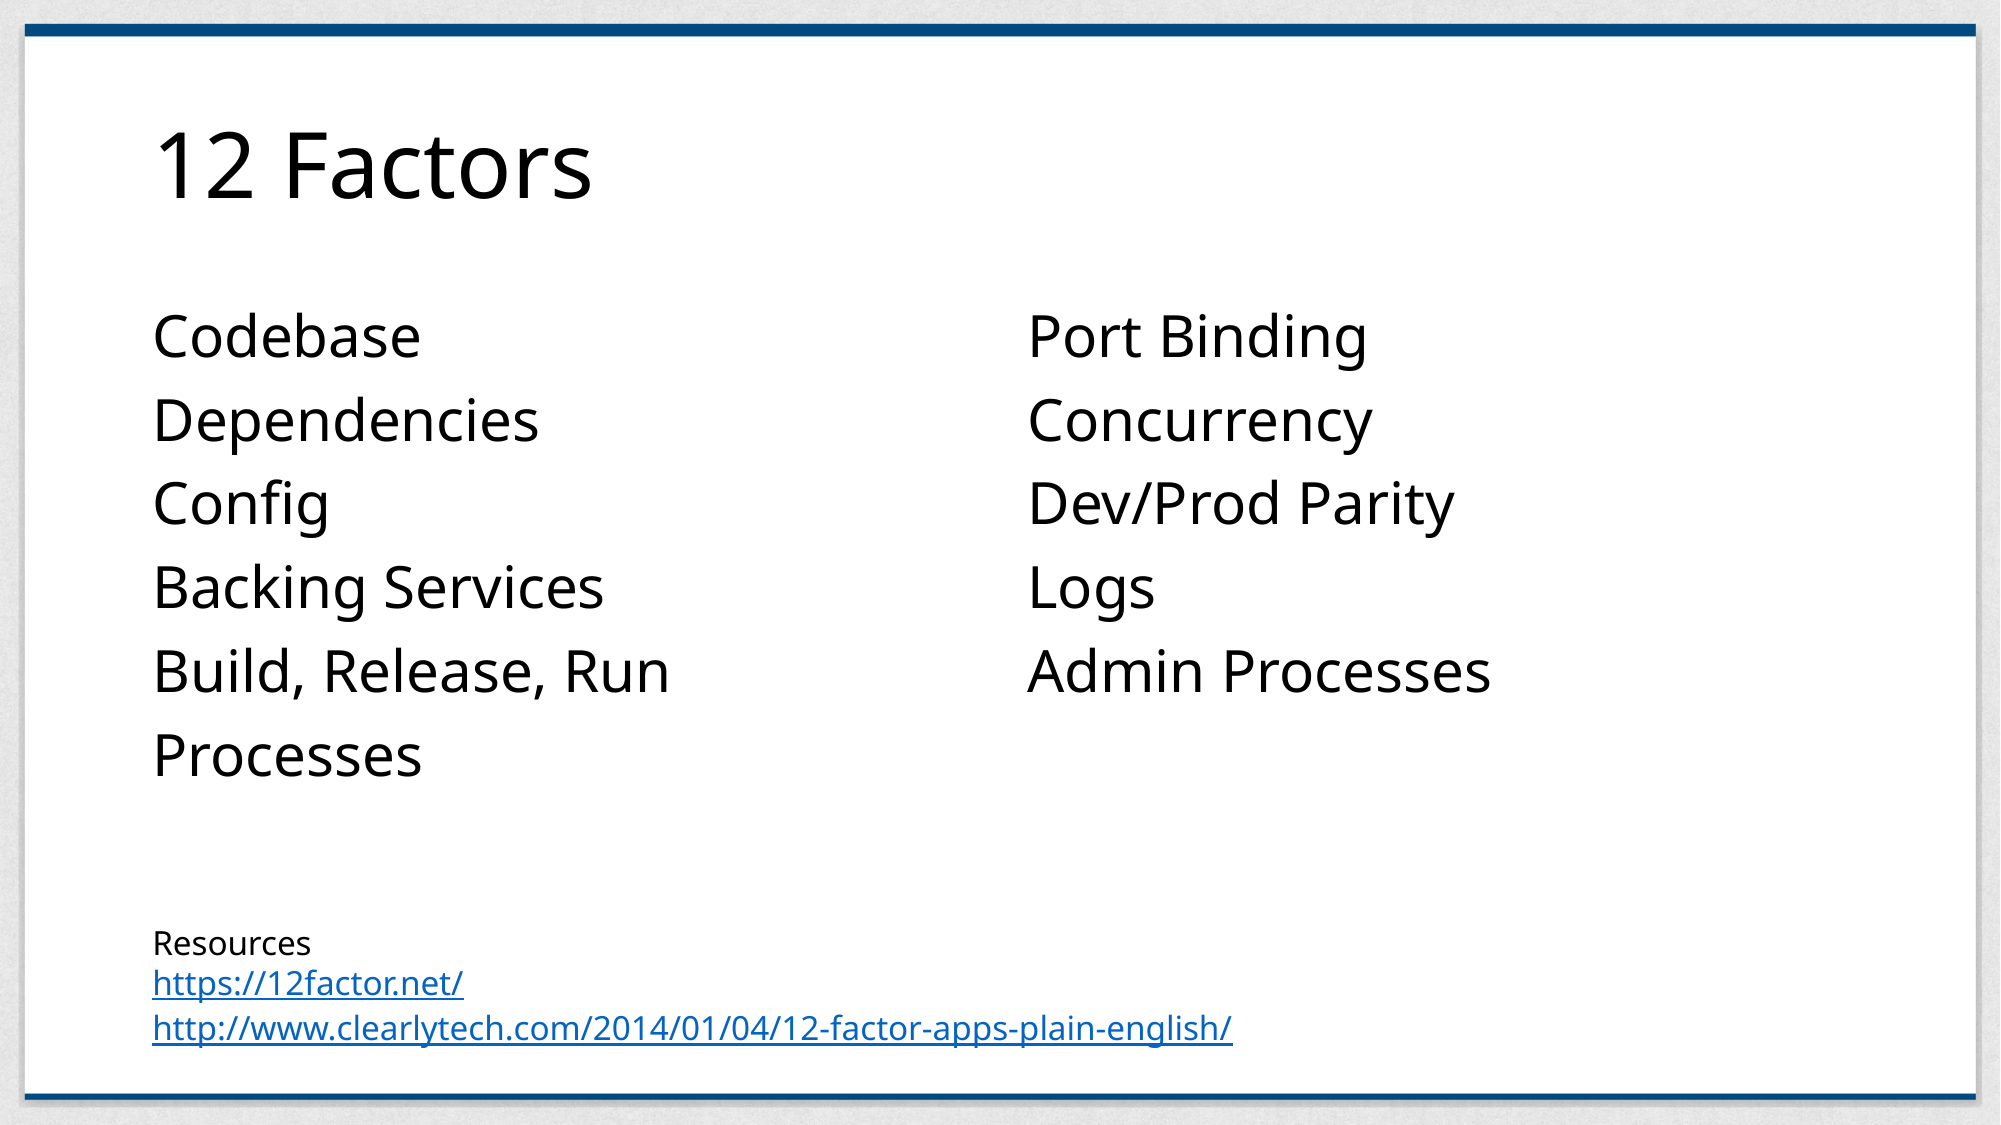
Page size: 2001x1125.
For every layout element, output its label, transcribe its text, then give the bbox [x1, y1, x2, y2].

title 12 Factors [137, 59, 1863, 278]
list Codebase Dependencies Config Backing Services Build, Release, Run Processes [137, 299, 988, 914]
text_box Resources https://12factor.net/ http://www.clearlytech.com/2014/01/04/12-factor-apps-plain-english/ [137, 914, 2000, 1100]
picture [0, 0, 2001, 1125]
list Port Binding Concurrency Dev/Prod Parity Logs Admin Processes [1012, 299, 1863, 914]
